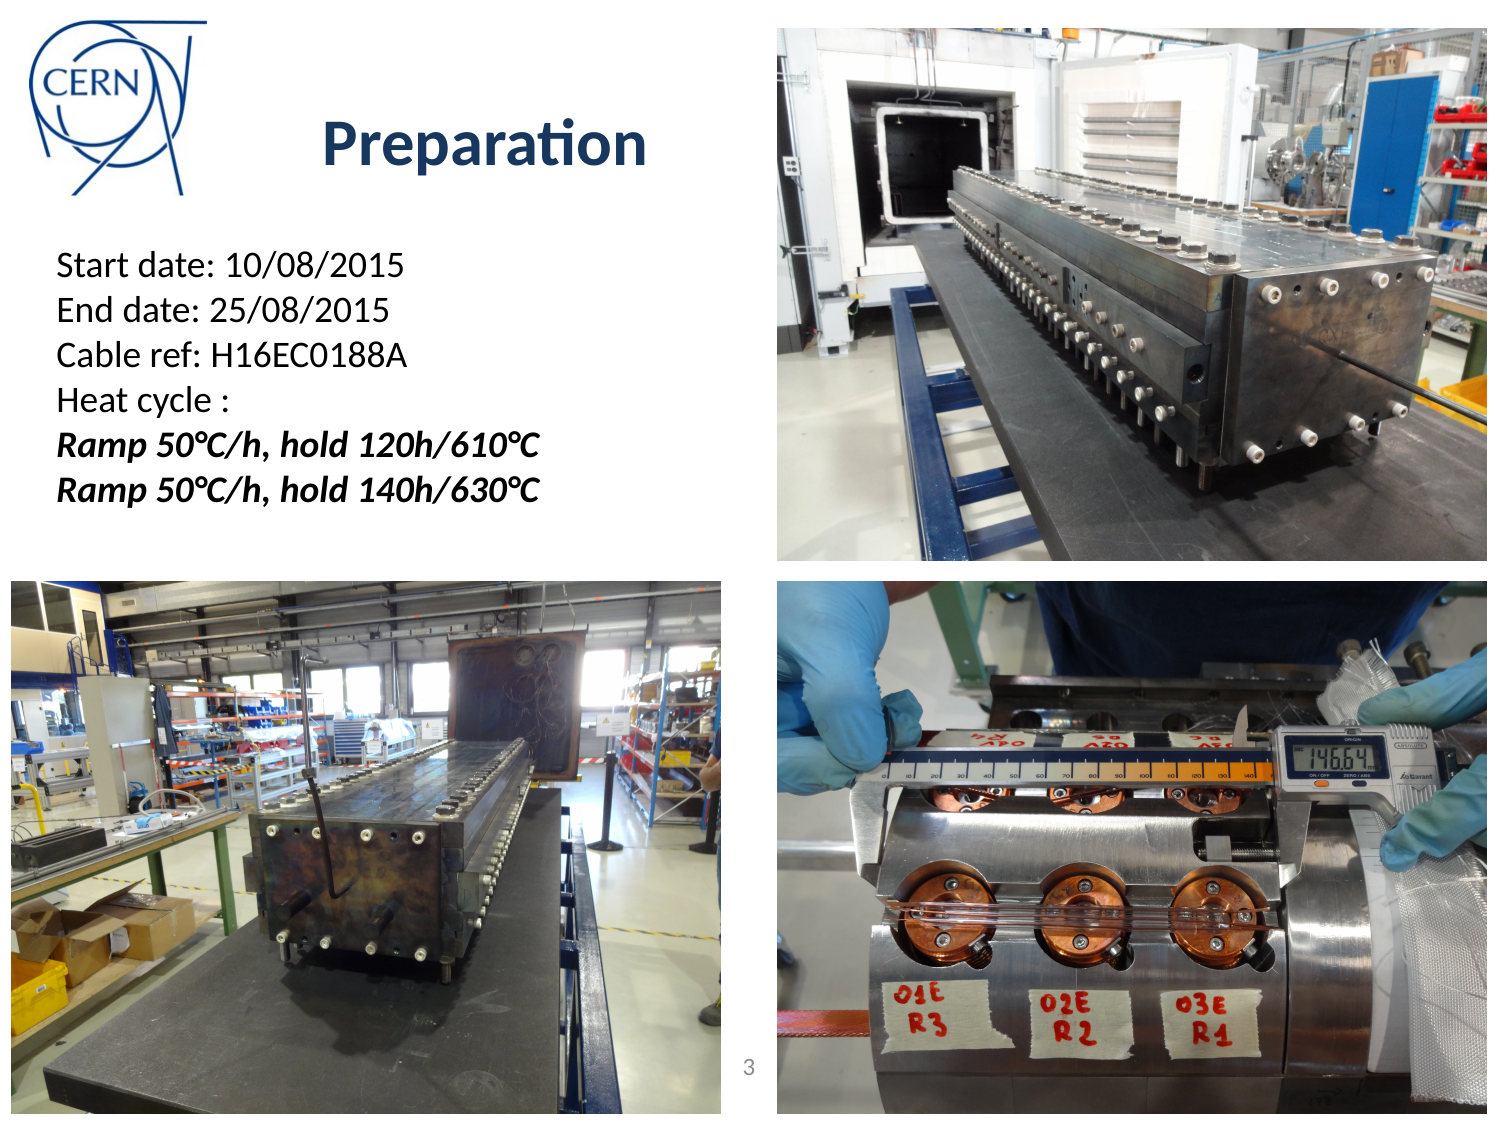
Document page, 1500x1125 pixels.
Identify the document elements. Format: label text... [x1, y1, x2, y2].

picture [11, 581, 721, 1114]
picture [29, 19, 207, 197]
picture [777, 581, 1487, 1114]
title Preparation [75, 45, 772, 233]
text_box Start date: 10/08/2015 End date: 25/08/2015 Cable ref: H16EC0188A Heat cycle : Ramp 50°C/h, hold 120h/610°C Ramp 50°C/h, hold 140h/630°C [41, 232, 555, 518]
picture [777, 28, 1487, 561]
slide_number 3 [725, 1035, 772, 1096]
